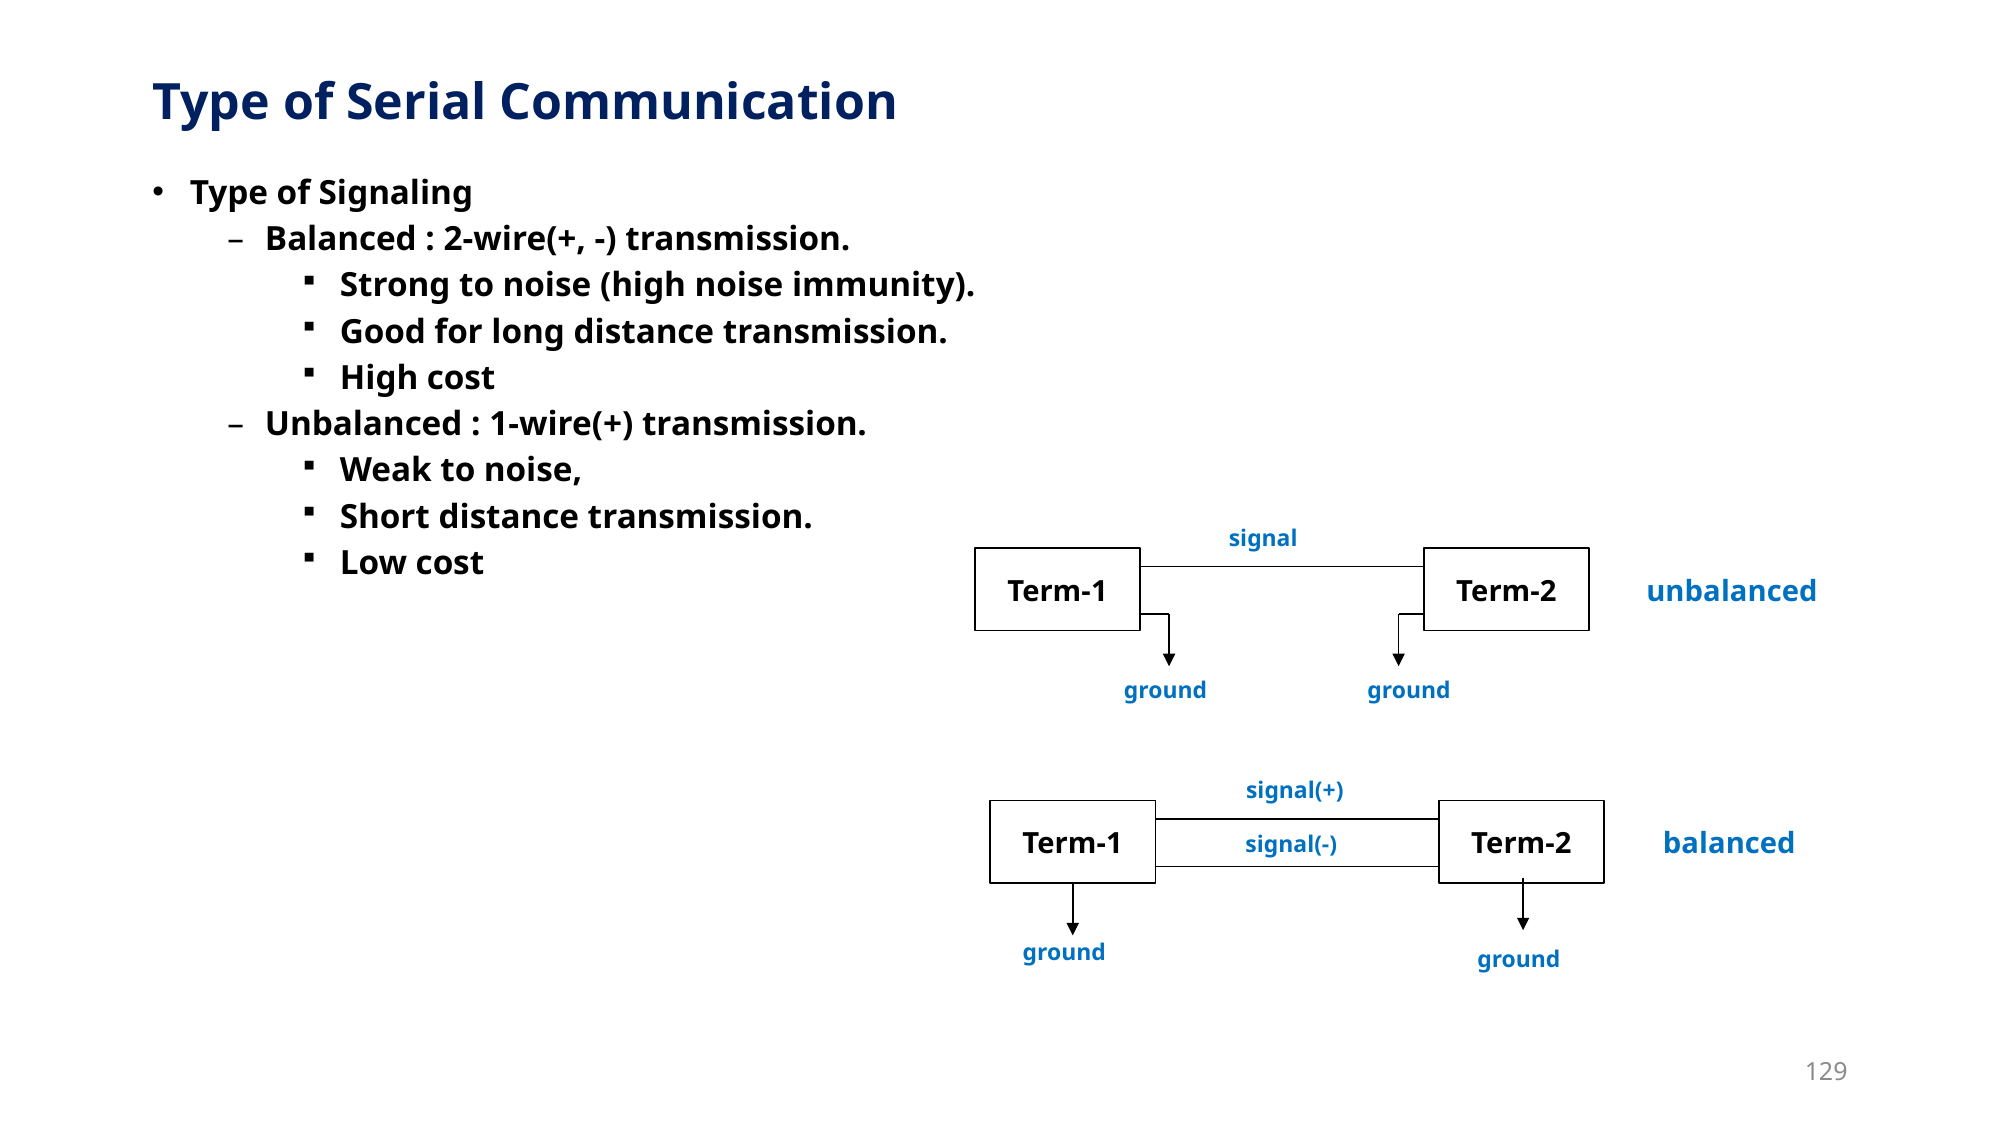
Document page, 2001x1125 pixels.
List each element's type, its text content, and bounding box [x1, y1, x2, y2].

title Type of Serial Communication [137, 67, 1863, 139]
list Type of Signaling Balanced : 2-wire(+, -) transmission. Strong to noise (high noise immunity). Good for long distance transmission. High cost Unbalanced : 1-wire(+) transmission. Weak to noise, Short distance transmission. Low cost [137, 167, 1863, 1014]
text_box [974, 515, 1828, 712]
slide_number 129 [1412, 1042, 1863, 1103]
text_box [990, 768, 1808, 981]
